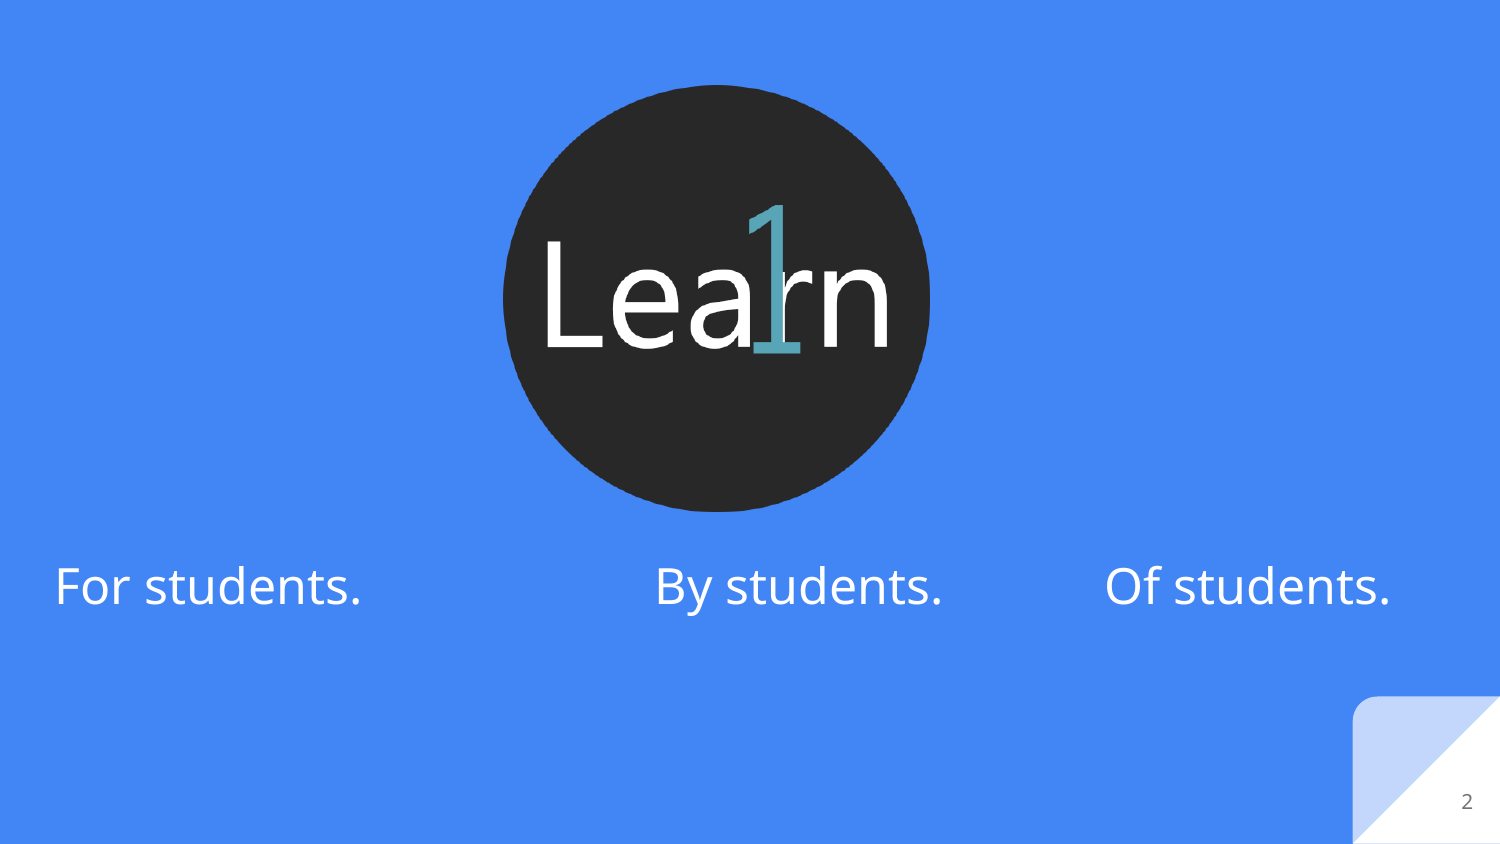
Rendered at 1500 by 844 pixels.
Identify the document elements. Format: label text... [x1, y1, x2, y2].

picture [502, 84, 930, 512]
title For students. By students. Of students. [24, 487, 1423, 683]
slide_number ‹#› [1398, 770, 1489, 835]
